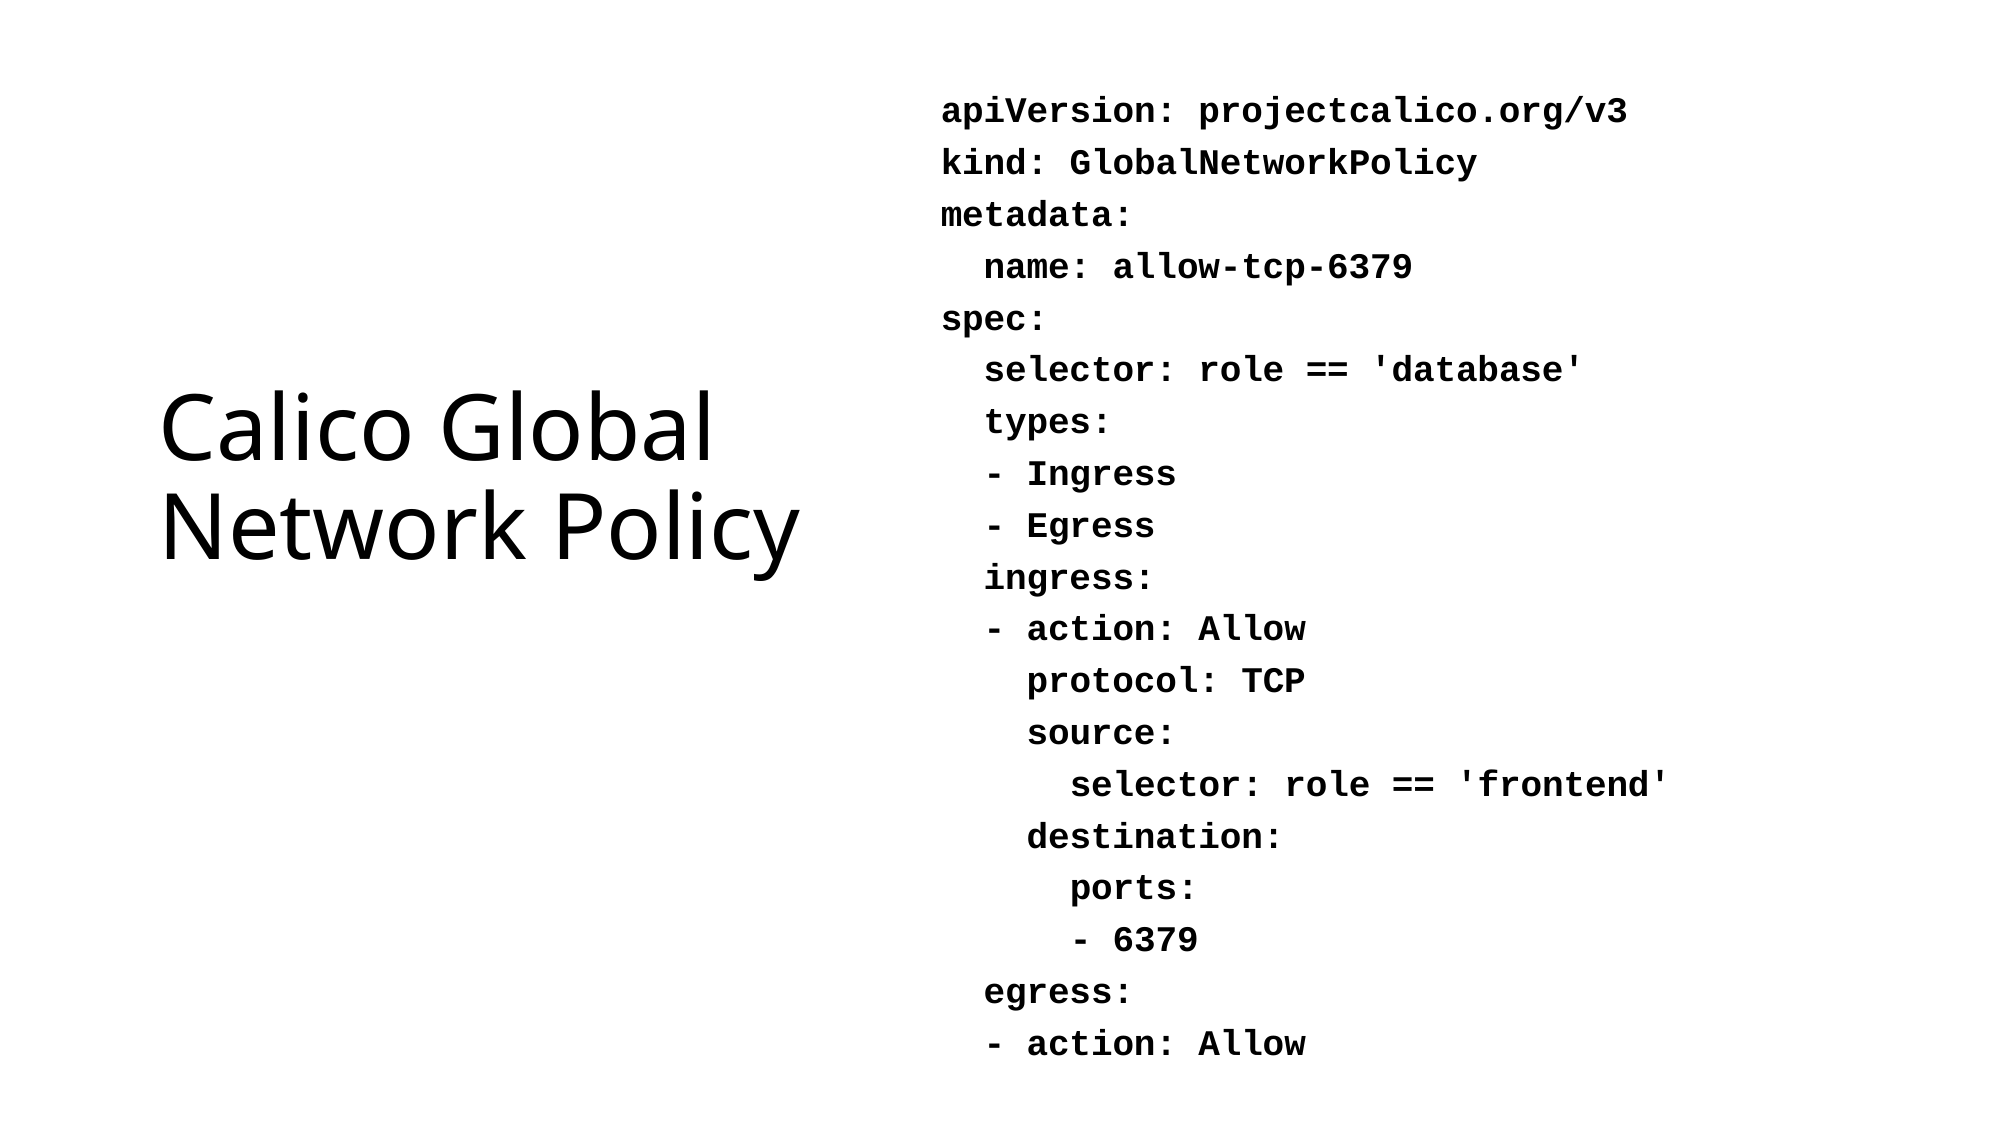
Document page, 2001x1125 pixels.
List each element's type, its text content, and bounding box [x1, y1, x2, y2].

title Calico Global Network Policy [143, 371, 899, 590]
list apiVersion: projectcalico.org/v3 kind: GlobalNetworkPolicy metadata: name: allow-tcp-6379 spec: selector: role == 'database' types: - Ingress - Egress ingress: - action: Allow protocol: TCP source: selector: role == 'frontend' destination: ports: - 6379 egress: - action: Allow [925, 84, 1963, 1079]
